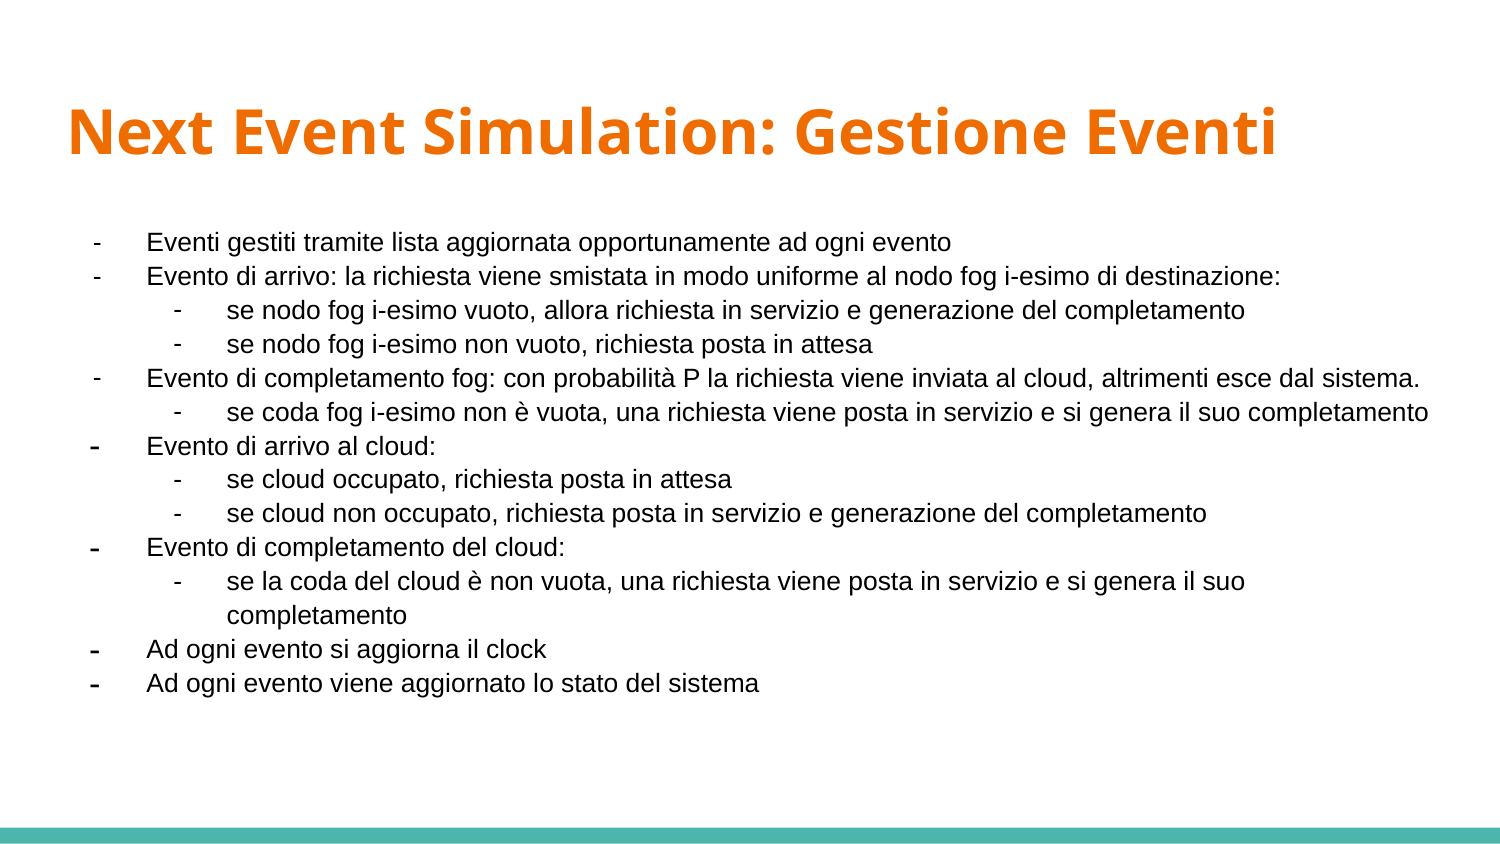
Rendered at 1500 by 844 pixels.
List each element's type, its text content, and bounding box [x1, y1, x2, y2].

title Next Event Simulation: Gestione Eventi [51, 72, 1449, 189]
list Eventi gestiti tramite lista aggiornata opportunamente ad ogni evento Evento di arrivo: la richiesta viene smistata in modo uniforme al nodo fog i-esimo di destinazione: se nodo fog i-esimo vuoto, allora richiesta in servizio e generazione del completamento se nodo fog i-esimo non vuoto, richiesta posta in attesa Evento di completamento fog: con probabilità P la richiesta viene inviata al cloud, altrimenti esce dal sistema. se coda fog i-esimo non è vuota, una richiesta viene posta in servizio e si genera il suo completamento Evento di arrivo al cloud: se cloud occupato, richiesta posta in attesa se cloud non occupato, richiesta posta in servizio e generazione del completamento Evento di completamento del cloud: se la coda del cloud è non vuota, una richiesta viene posta in servizio e si genera il suo completamento Ad ogni evento si aggiorna il clock Ad ogni evento viene aggiornato lo stato del sistema [51, 207, 1449, 750]
